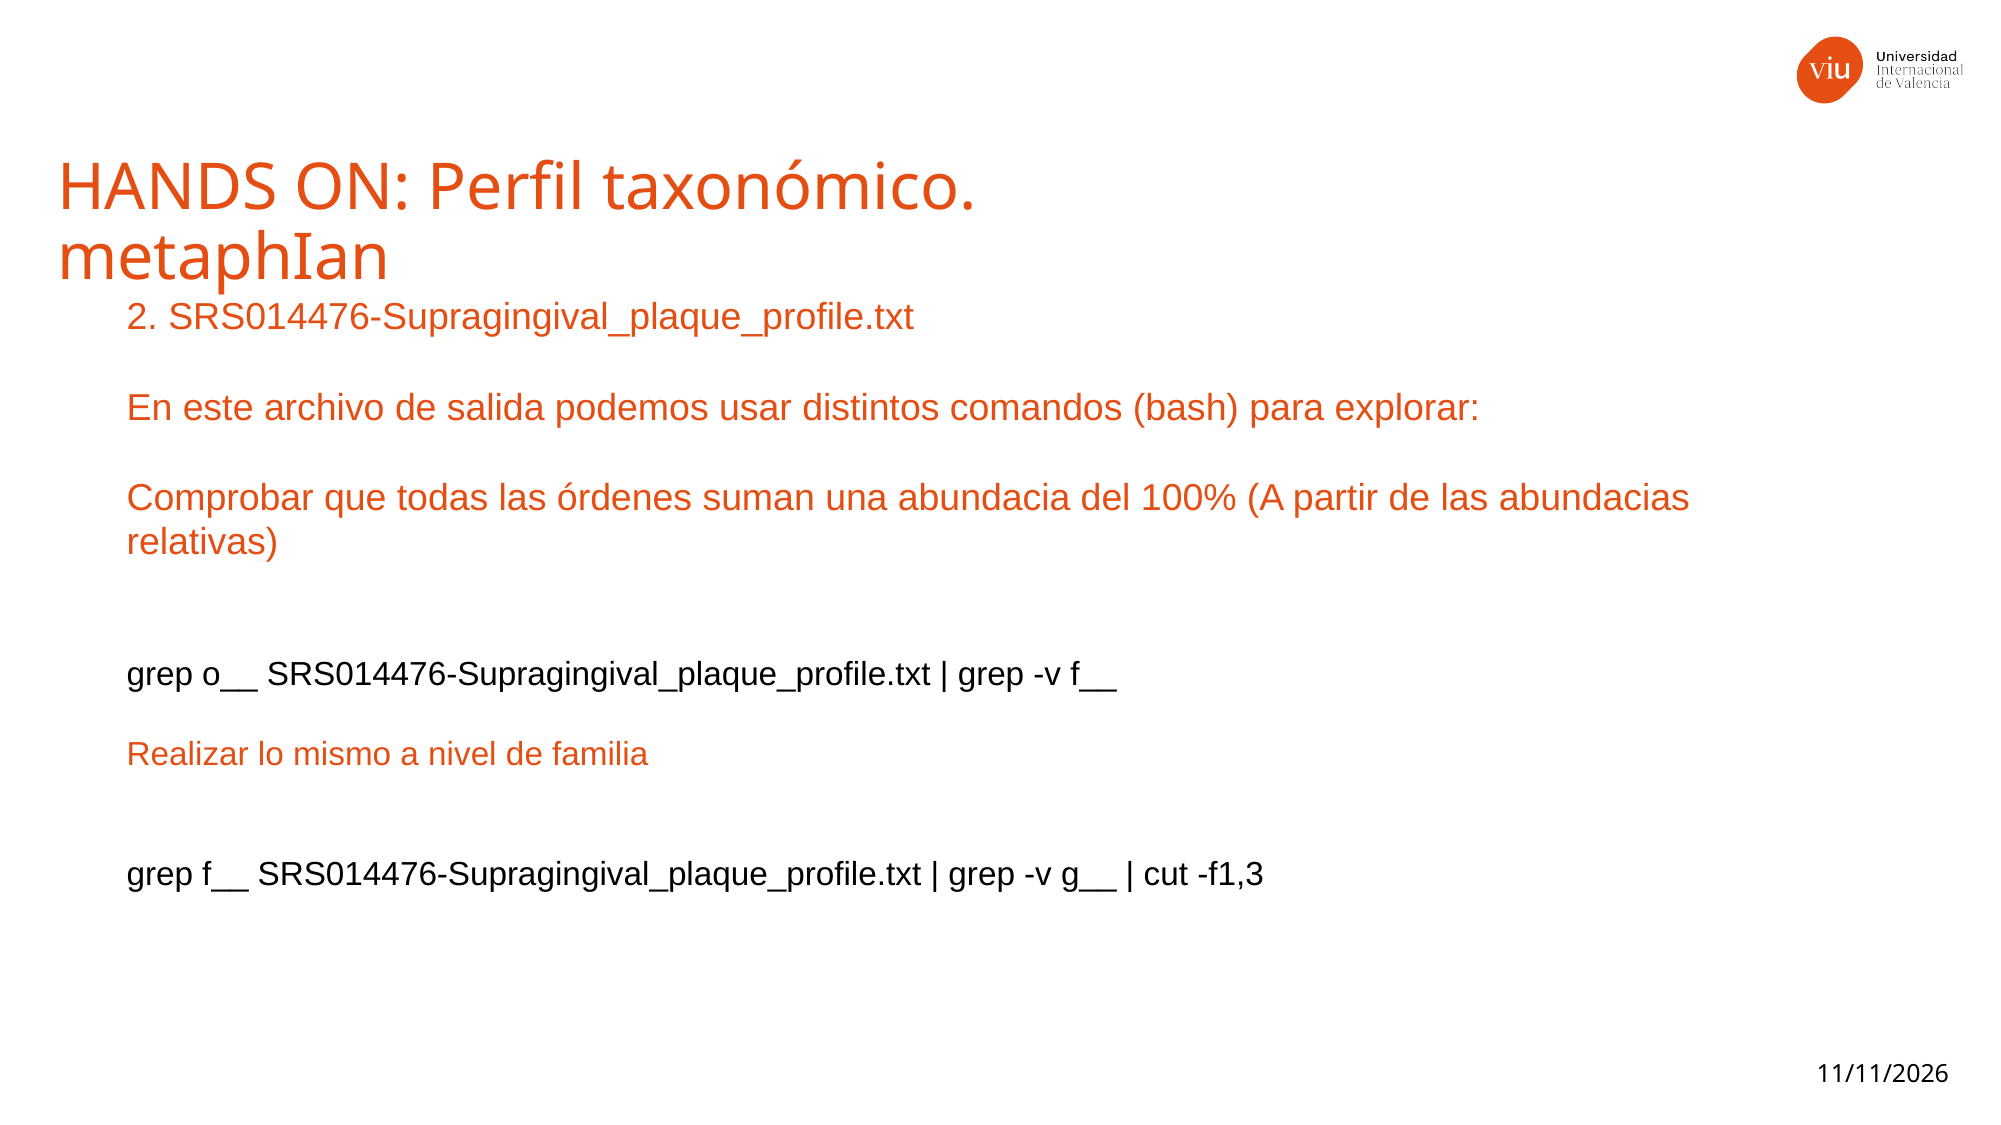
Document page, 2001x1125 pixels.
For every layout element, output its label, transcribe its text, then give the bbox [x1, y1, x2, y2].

picture [1781, 20, 1979, 120]
text_box 2. SRS014476-Supragingival_plaque_profile.txt En este archivo de salida podemos usar distintos comandos (bash) para explorar: Comprobar que todas las órdenes suman una abundacia del 100% (A partir de las abundacias relativas) grep o__ SRS014476-Supragingival_plaque_profile.txt | grep -v f__ Realizar lo mismo a nivel de familia grep f__ SRS014476-Supragingival_plaque_profile.txt | grep -v g__ | cut -f1,3 [111, 245, 1752, 1125]
list HANDS ON: Perfil taxonómico. metaphIan [42, 146, 1290, 233]
